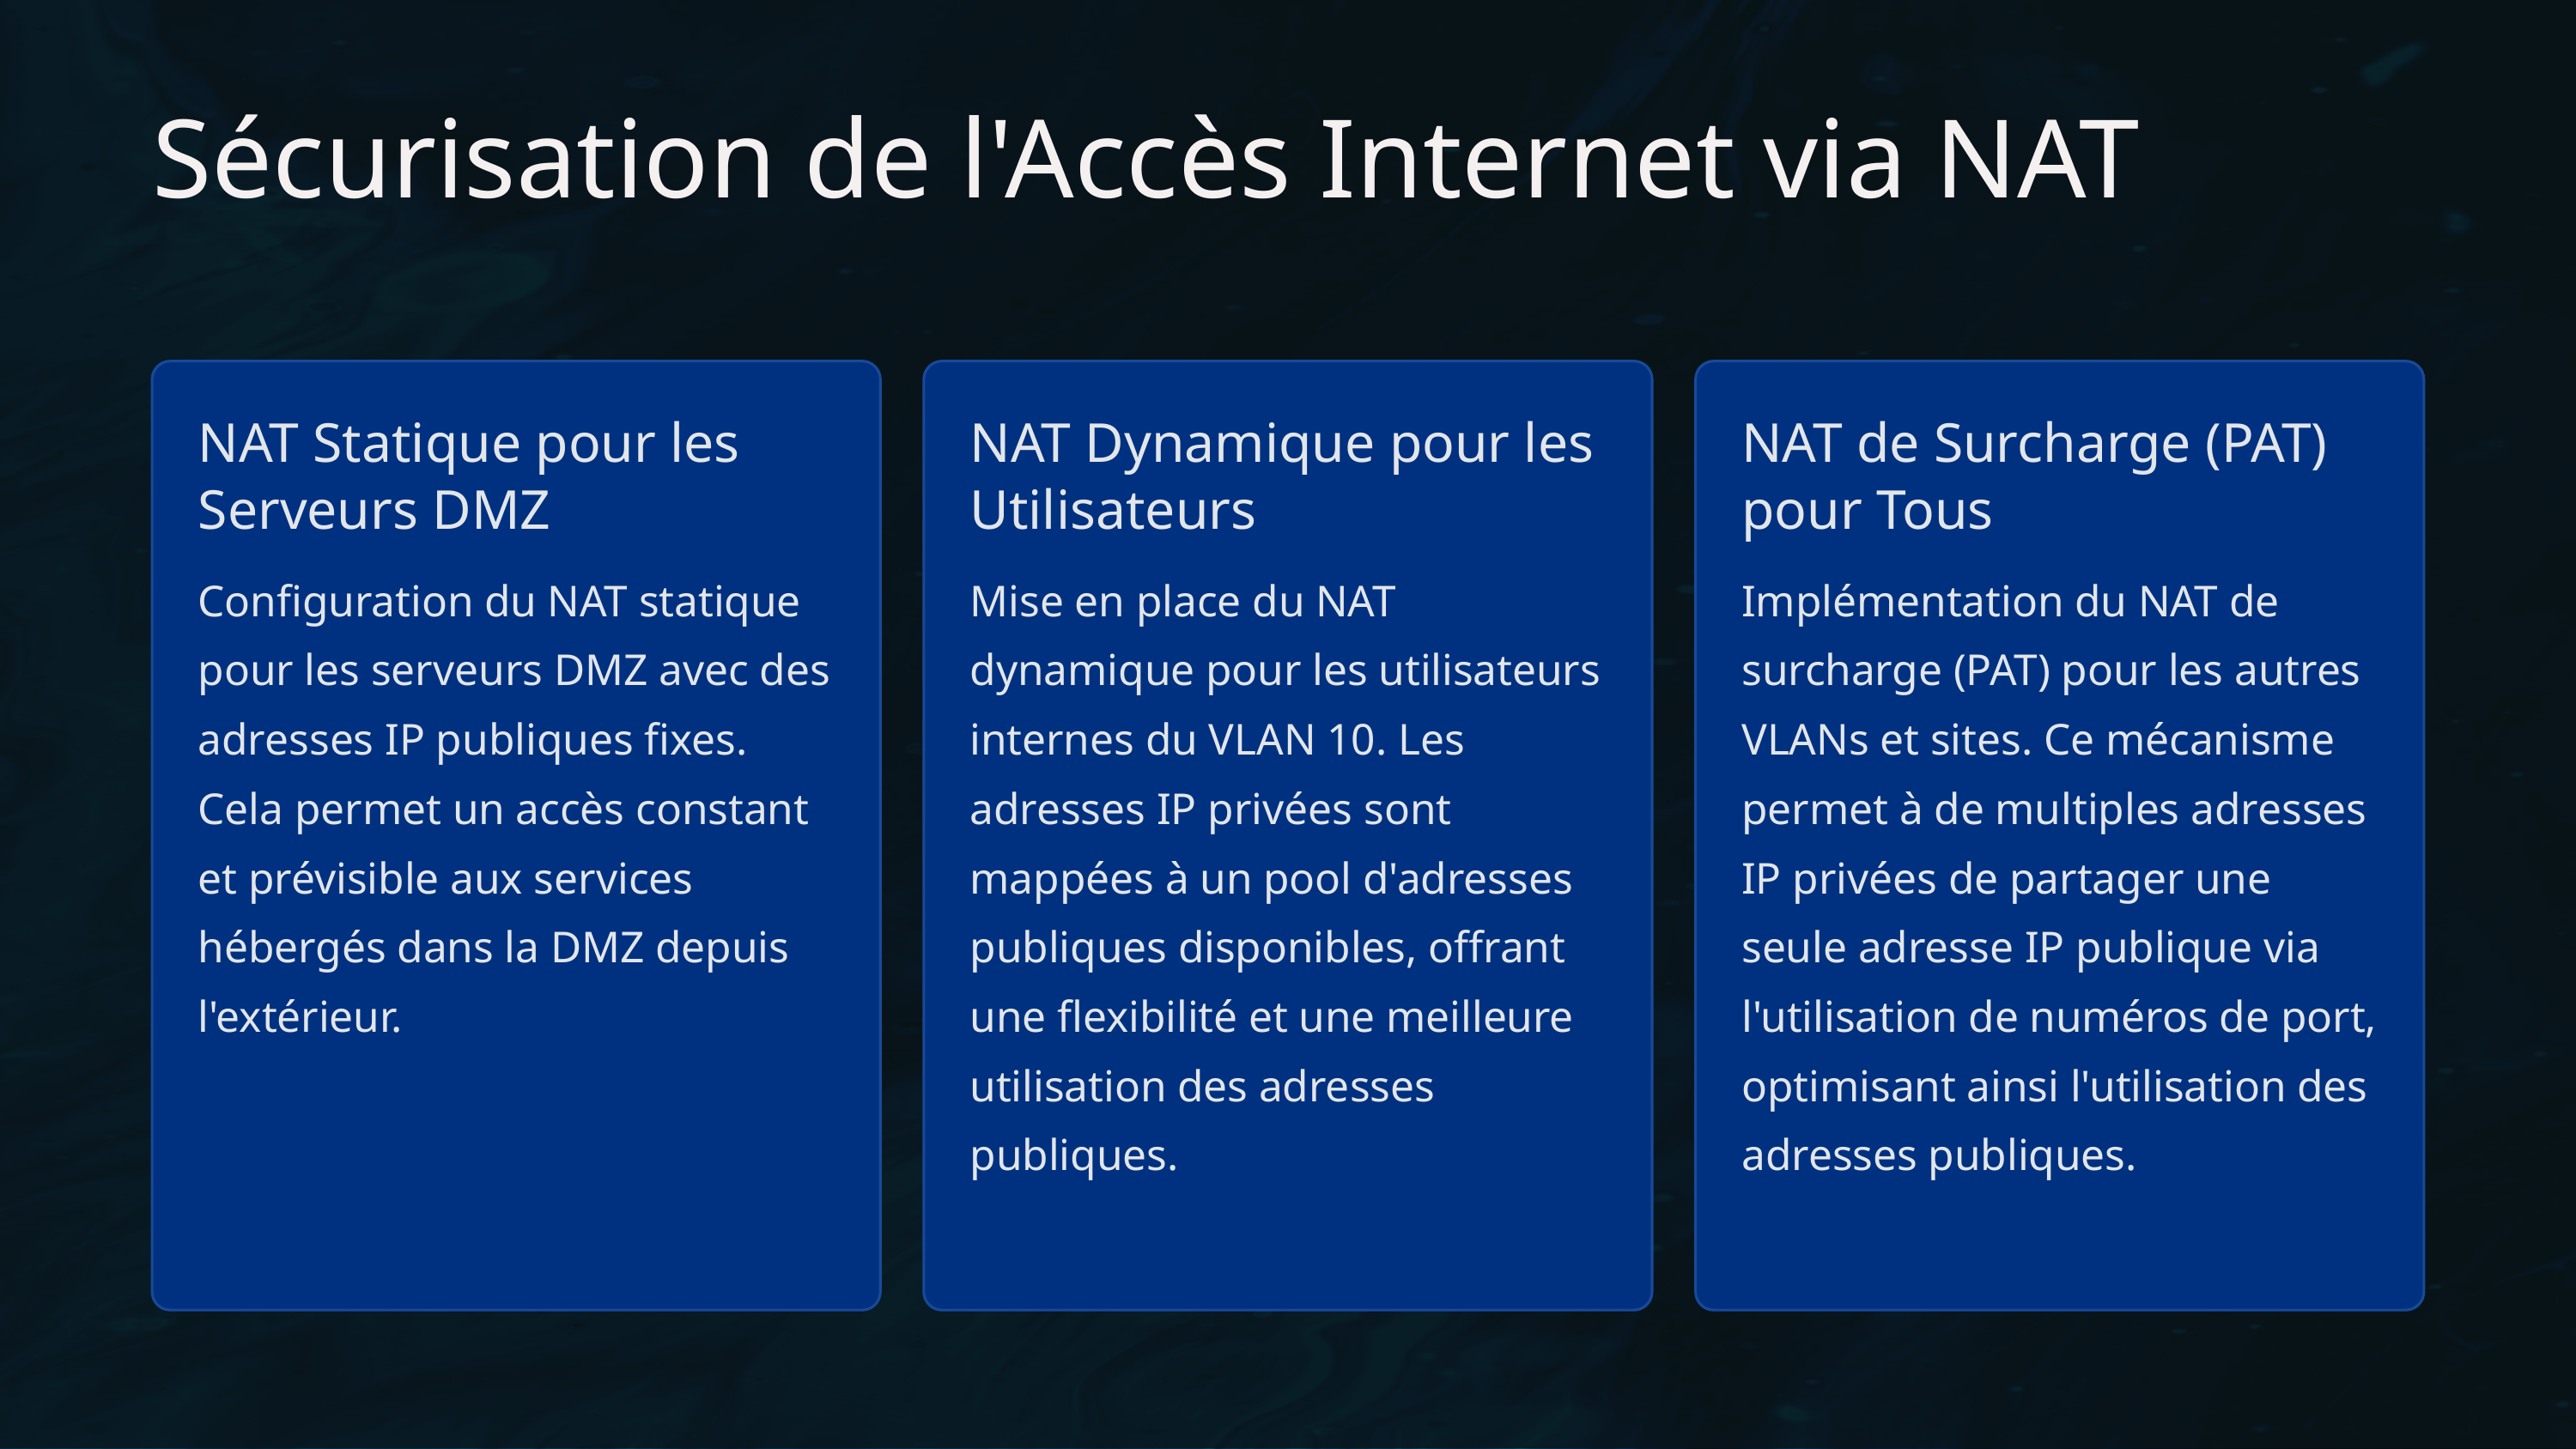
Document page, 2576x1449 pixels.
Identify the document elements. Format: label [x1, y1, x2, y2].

text_box [1693, 359, 2426, 1312]
text_box [922, 359, 1654, 1312]
text_box [0, 0, 2576, 1449]
text_box [150, 359, 883, 1312]
